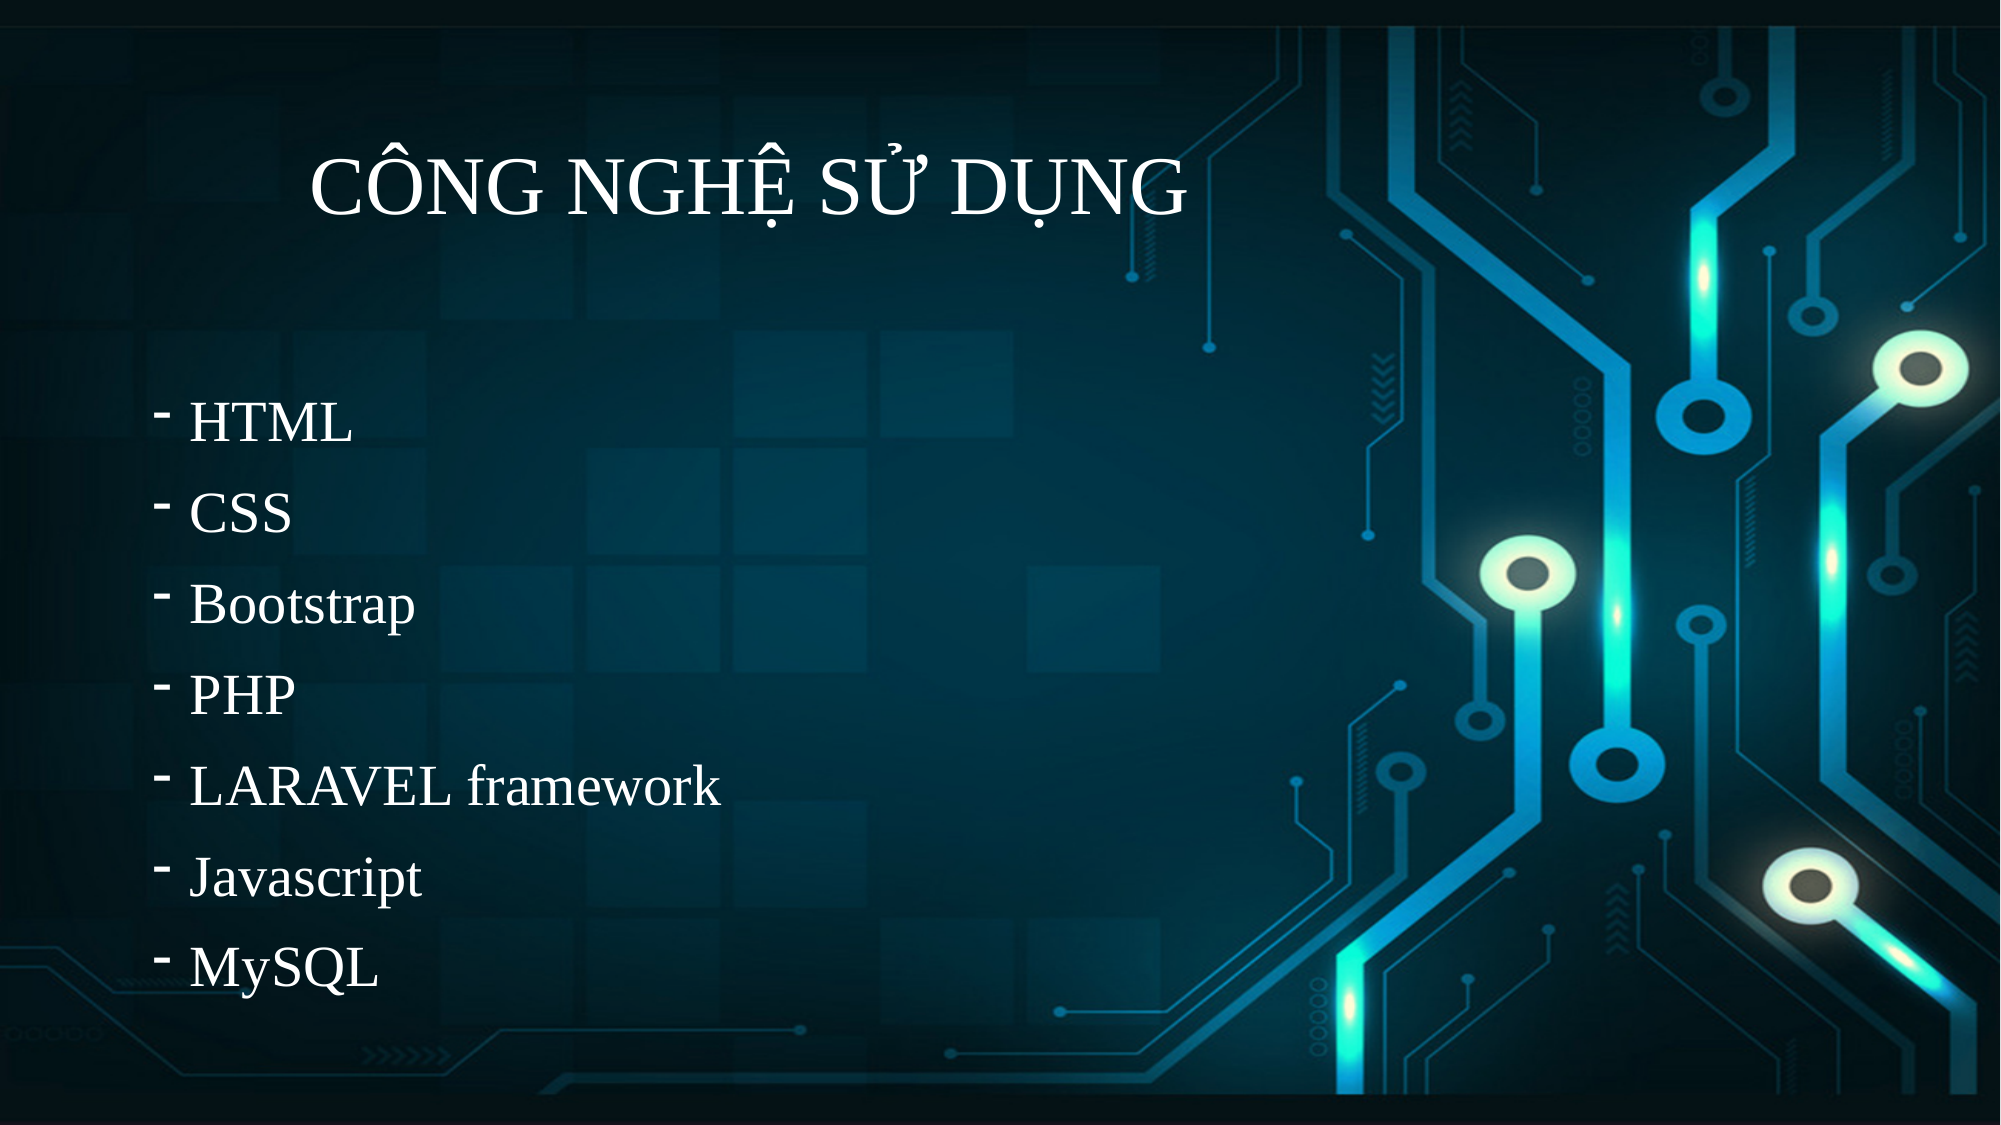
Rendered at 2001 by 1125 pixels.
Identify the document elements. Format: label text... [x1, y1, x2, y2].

picture [0, 0, 2001, 1125]
title CÔNG NGHỆ SỬ DỤNG [137, 59, 1362, 316]
list HTML CSS Bootstrap PHP LARAVEL framework Javascript MySQL [137, 376, 1199, 1014]
